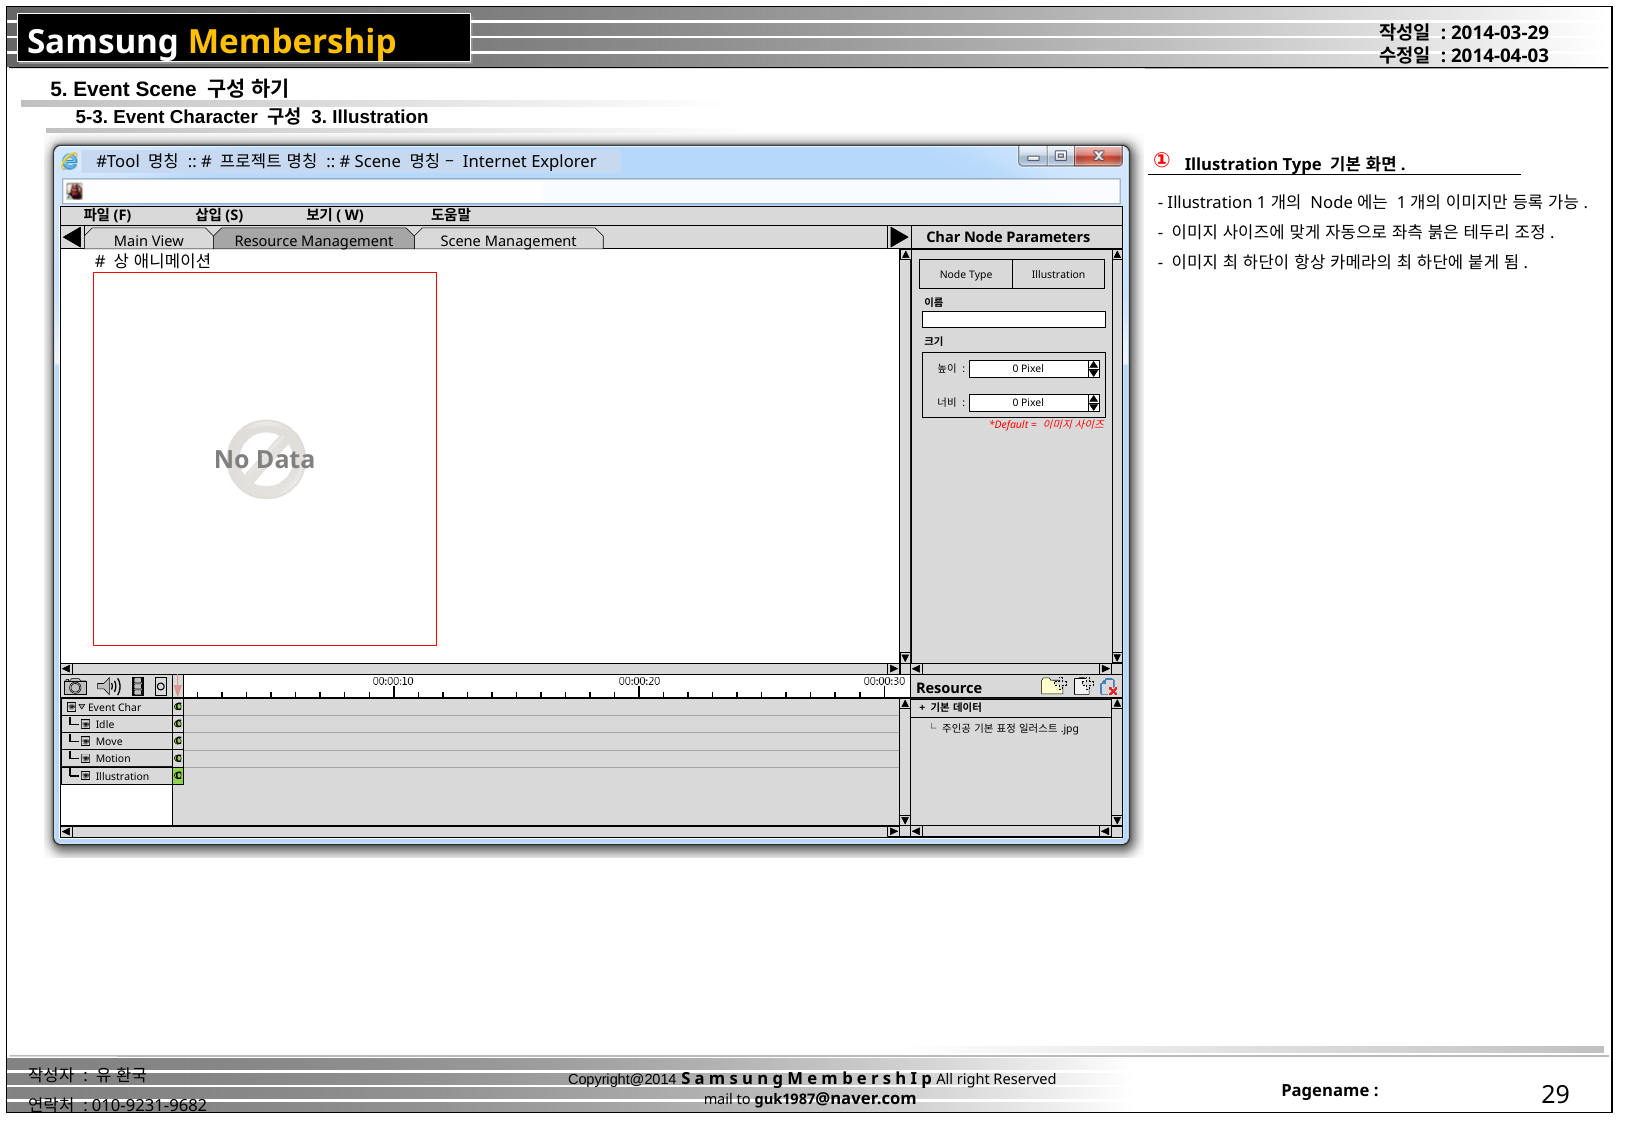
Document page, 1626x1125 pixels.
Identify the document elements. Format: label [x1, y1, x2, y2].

text_box [60, 662, 73, 675]
text_box [1041, 652, 1123, 695]
text_box [1087, 360, 1100, 378]
text_box [69, 768, 79, 777]
text_box [899, 698, 911, 710]
text_box [1111, 249, 1123, 261]
text_box [155, 677, 167, 696]
text_box [60, 825, 73, 838]
picture [44, 132, 1144, 858]
text_box [1144, 139, 1611, 329]
text_box [887, 814, 923, 837]
text_box [172, 674, 900, 785]
text_box [69, 750, 79, 760]
text_box [21, 67, 755, 132]
text_box [1111, 697, 1123, 709]
text_box [69, 716, 79, 725]
text_box [1087, 394, 1100, 412]
text_box [69, 733, 79, 742]
text_box [1099, 814, 1123, 837]
text_box [895, 1046, 1604, 1053]
text_box [887, 652, 923, 675]
text_box [193, 418, 337, 499]
text_box [900, 249, 912, 261]
